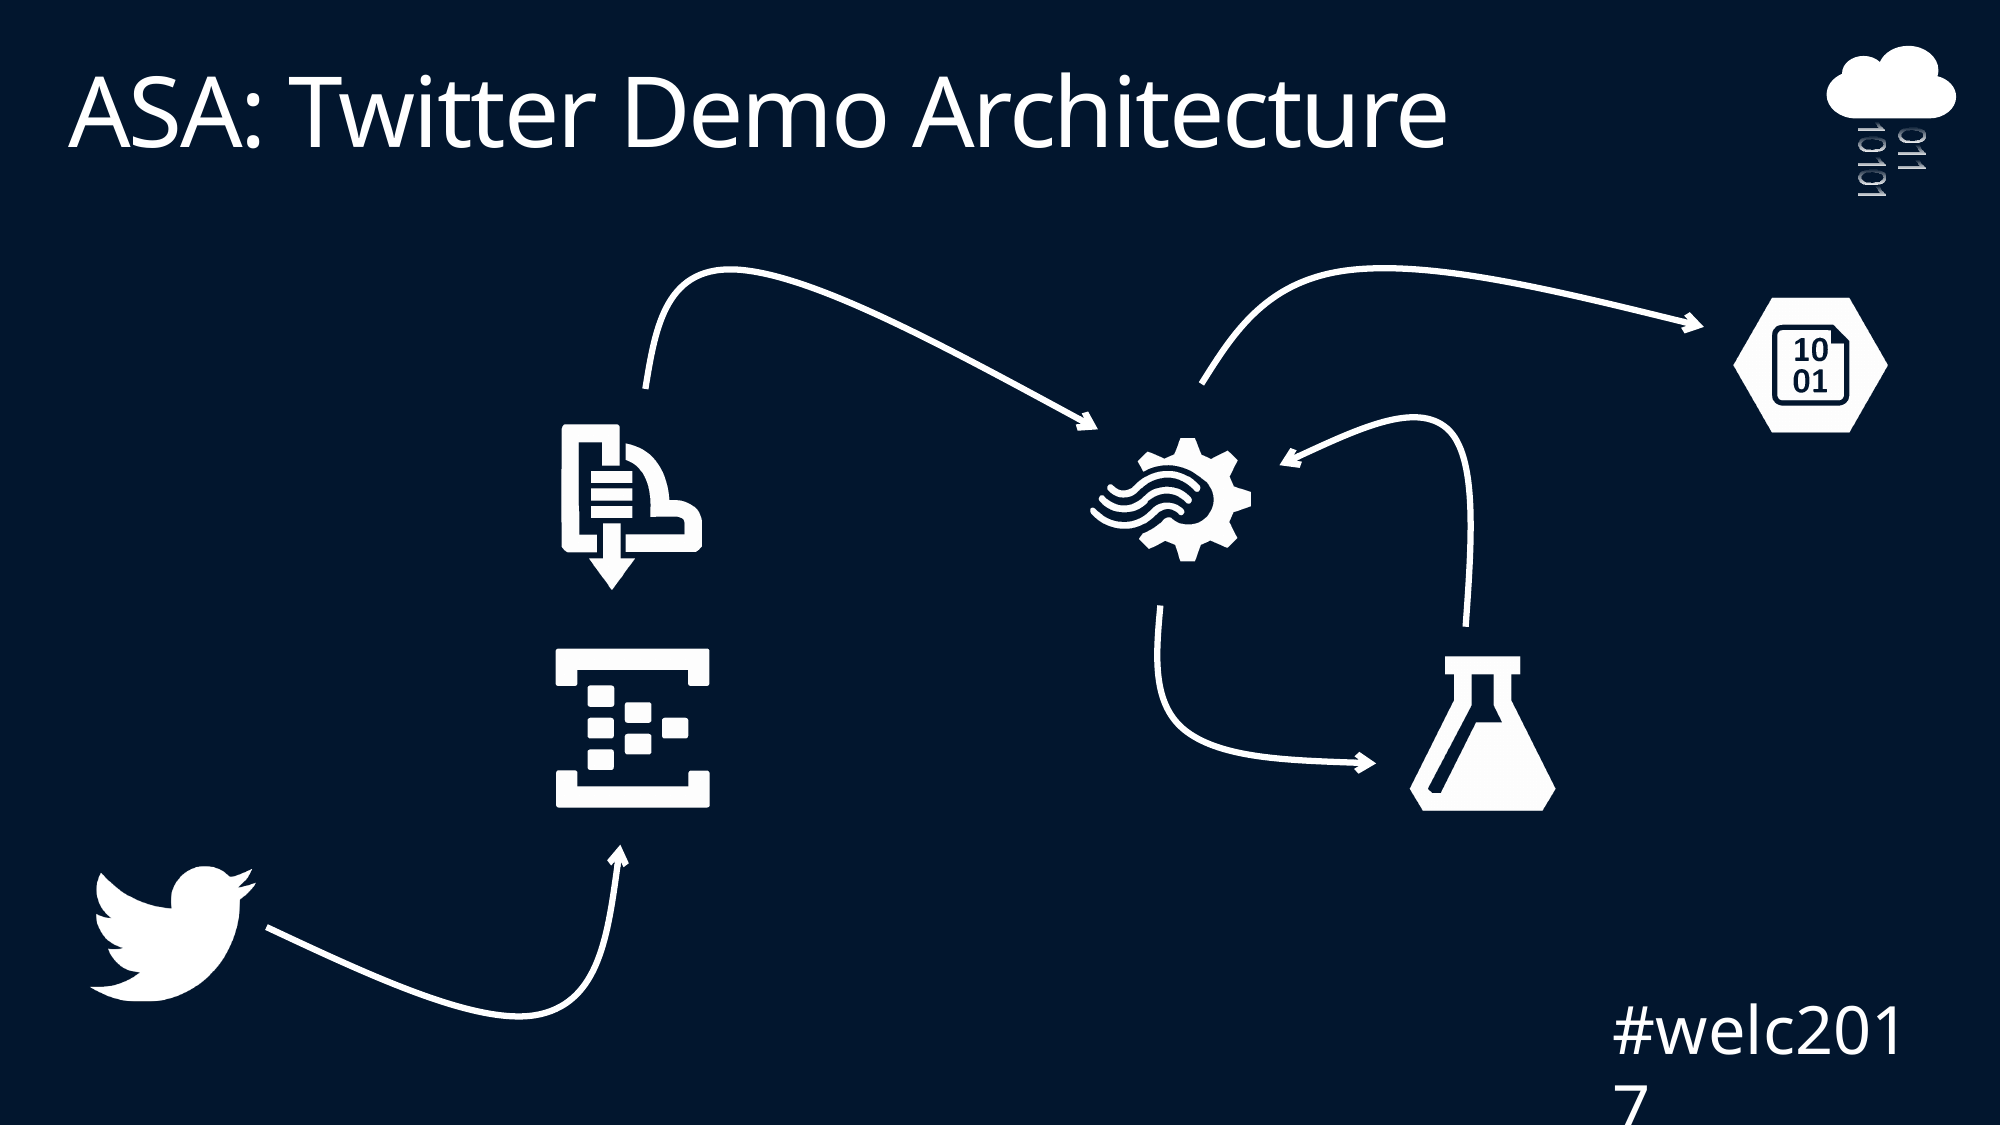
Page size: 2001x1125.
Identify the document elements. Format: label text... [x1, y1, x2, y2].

picture [549, 644, 716, 811]
title ASA: Twitter Demo Architecture [44, 47, 1826, 196]
text_box [1279, 416, 1472, 627]
picture [1732, 287, 1888, 443]
picture [1087, 416, 1254, 584]
text_box [266, 844, 626, 1018]
picture [548, 424, 715, 591]
text_box [1200, 267, 1704, 385]
text_box [1156, 605, 1377, 771]
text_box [1826, 45, 1957, 196]
text_box [644, 268, 1087, 430]
text_box #welc2017 [1597, 980, 1957, 1081]
picture [89, 850, 257, 1017]
picture [1405, 655, 1561, 811]
